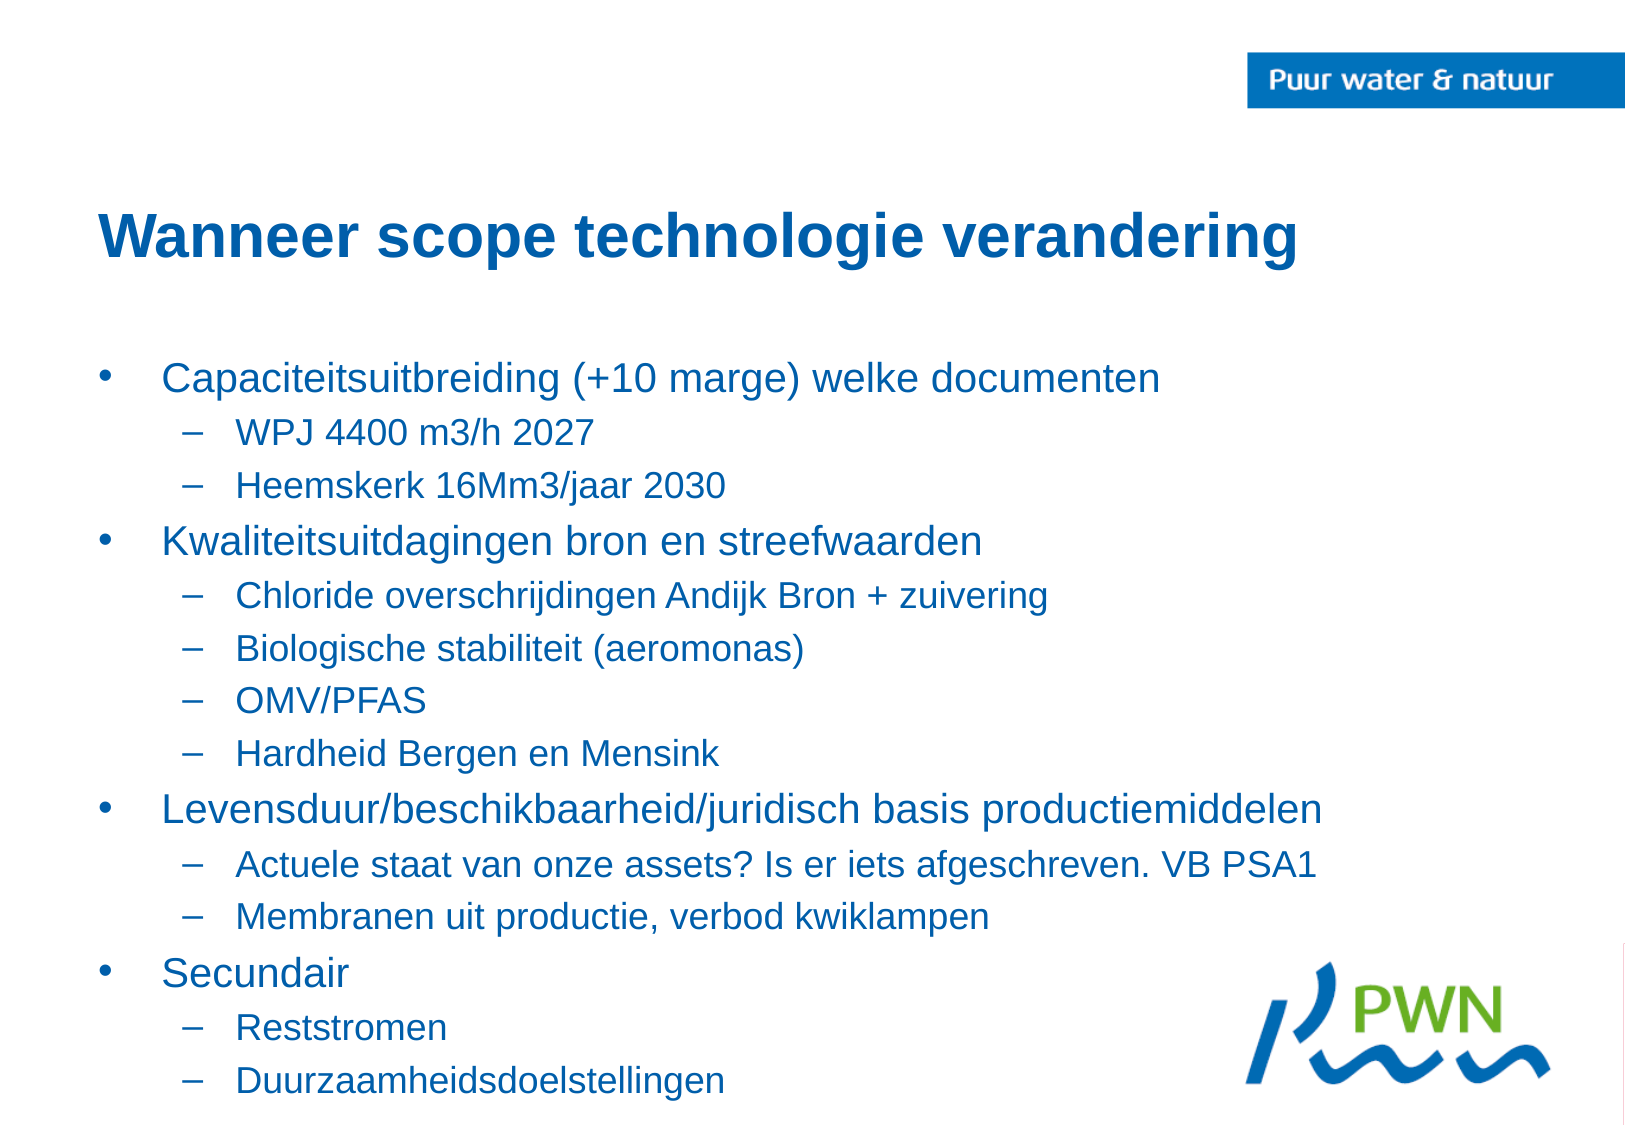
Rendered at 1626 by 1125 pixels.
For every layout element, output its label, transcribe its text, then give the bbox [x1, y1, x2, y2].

title Wanneer scope technologie verandering [81, 91, 1544, 279]
picture [1166, 940, 1625, 1125]
list Capaciteitsuitbreiding (+10 marge) welke documenten WPJ 4400 m3/h 2027 Heemskerk 16Mm3/jaar 2030 Kwaliteitsuitdagingen bron en streefwaarden Chloride overschrijdingen Andijk Bron + zuivering Biologische stabiliteit (aeromonas) OMV/PFAS Hardheid Bergen en Mensink Levensduur/beschikbaarheid/juridisch basis productiemiddelen Actuele staat van onze assets? Is er iets afgeschreven. VB PSA1 Membranen uit productie, verbod kwiklampen Secundair Reststromen Duurzaamheidsdoelstellingen [81, 342, 1544, 976]
picture [1214, 0, 1625, 161]
